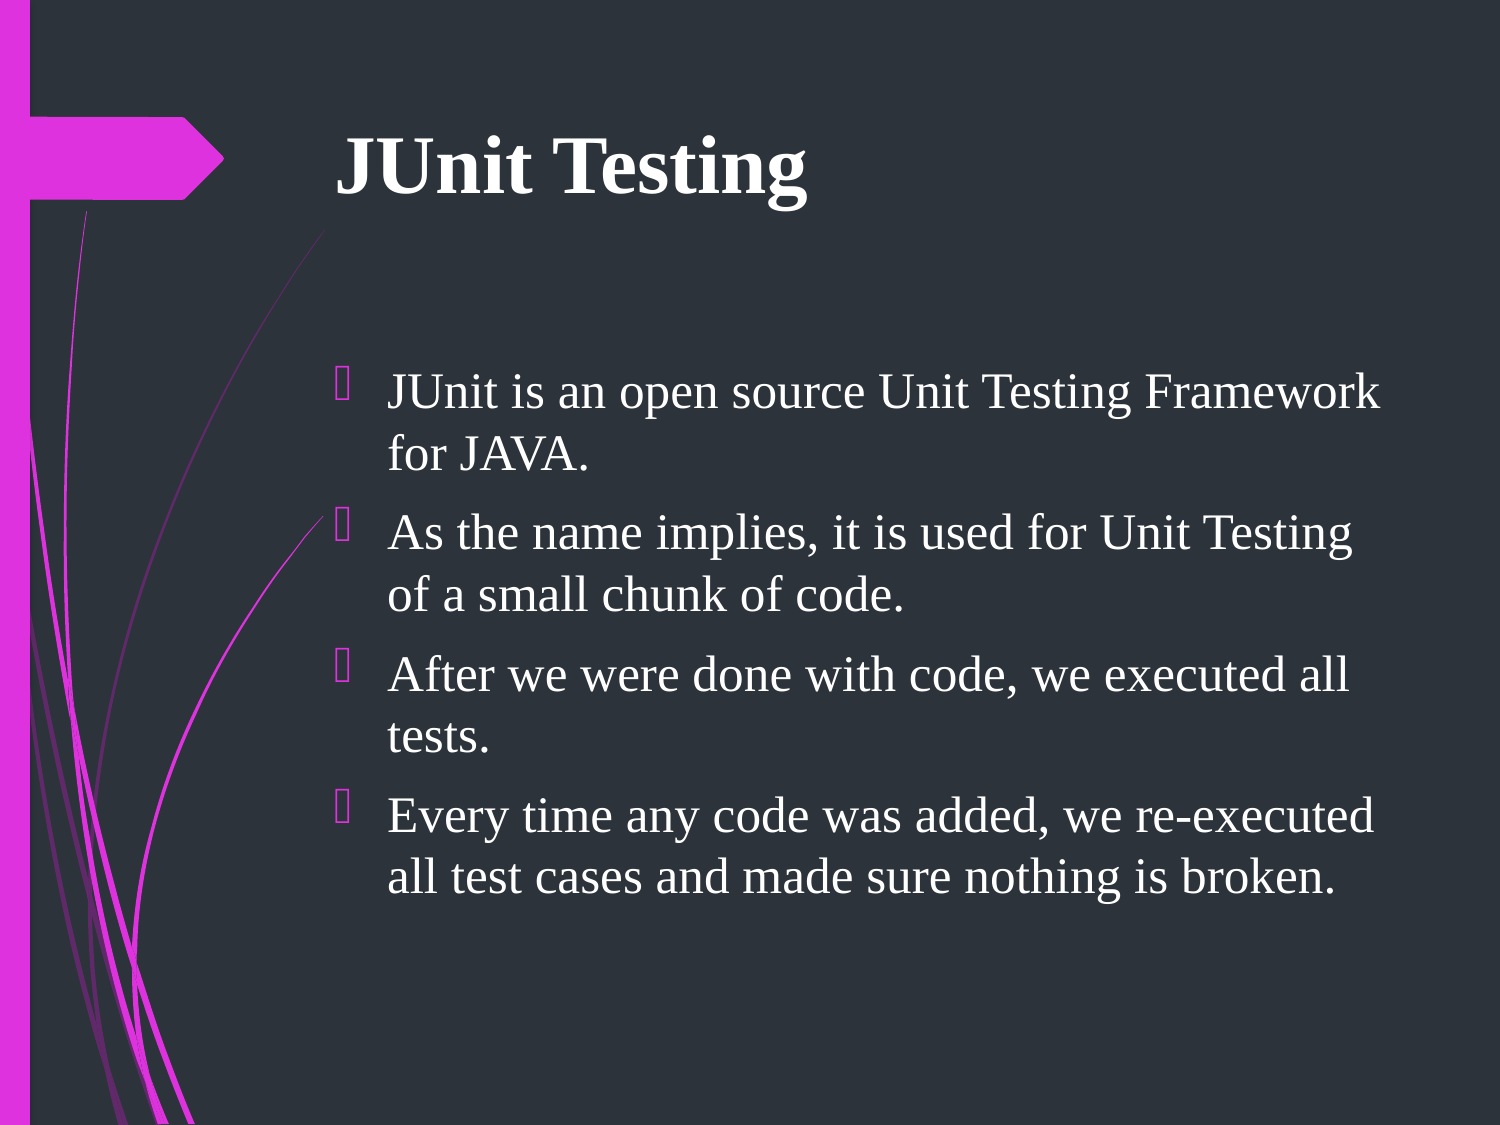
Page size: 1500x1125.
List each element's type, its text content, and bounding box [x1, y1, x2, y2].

list JUnit is an open source Unit Testing Framework for JAVA. As the name implies, it is used for Unit Testing of a small chunk of code. After we were done with code, we executed all tests. Every time any code was added, we re-executed all test cases and made sure nothing is broken. [318, 350, 1400, 970]
title JUnit Testing [319, 102, 1400, 313]
